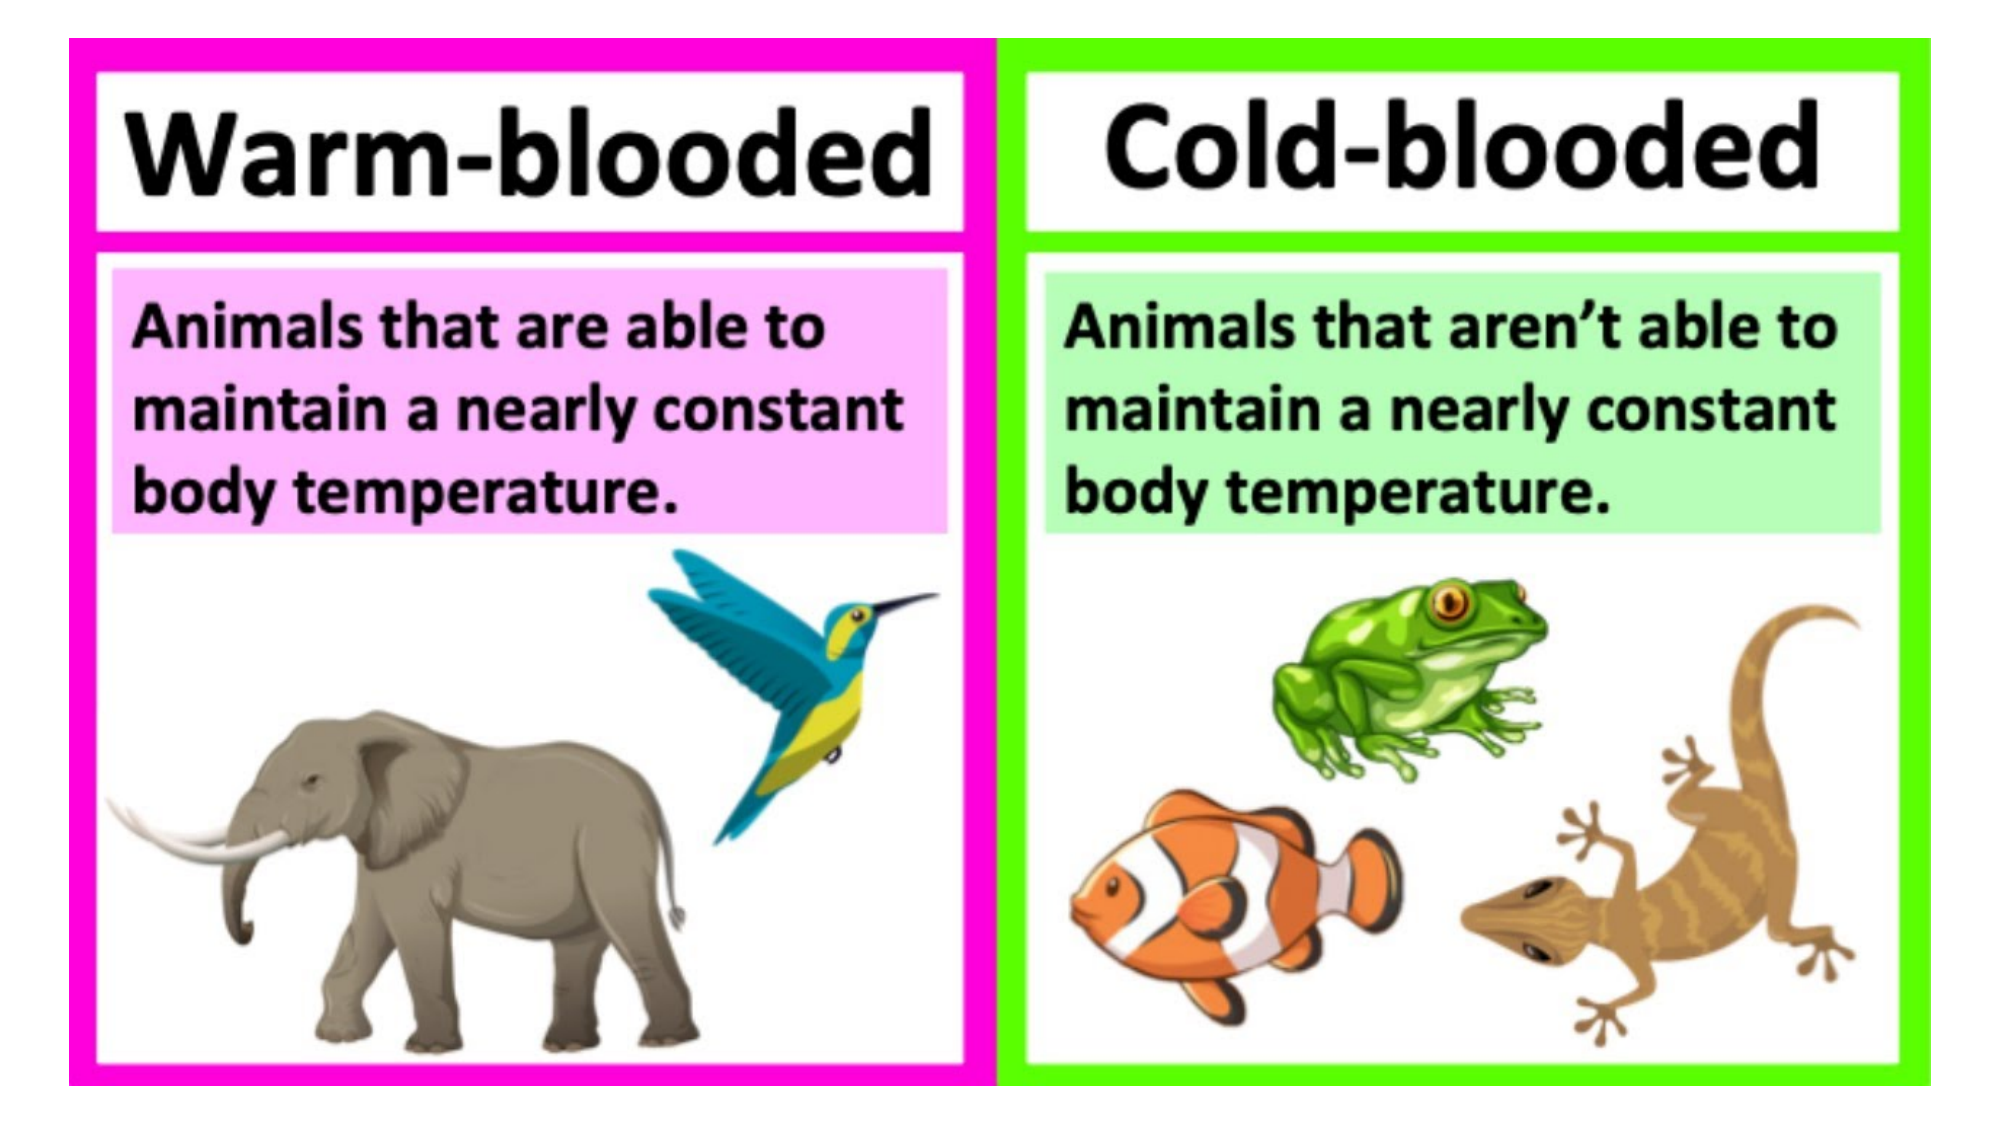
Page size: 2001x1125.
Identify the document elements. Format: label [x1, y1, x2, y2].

picture [68, 38, 1931, 1087]
